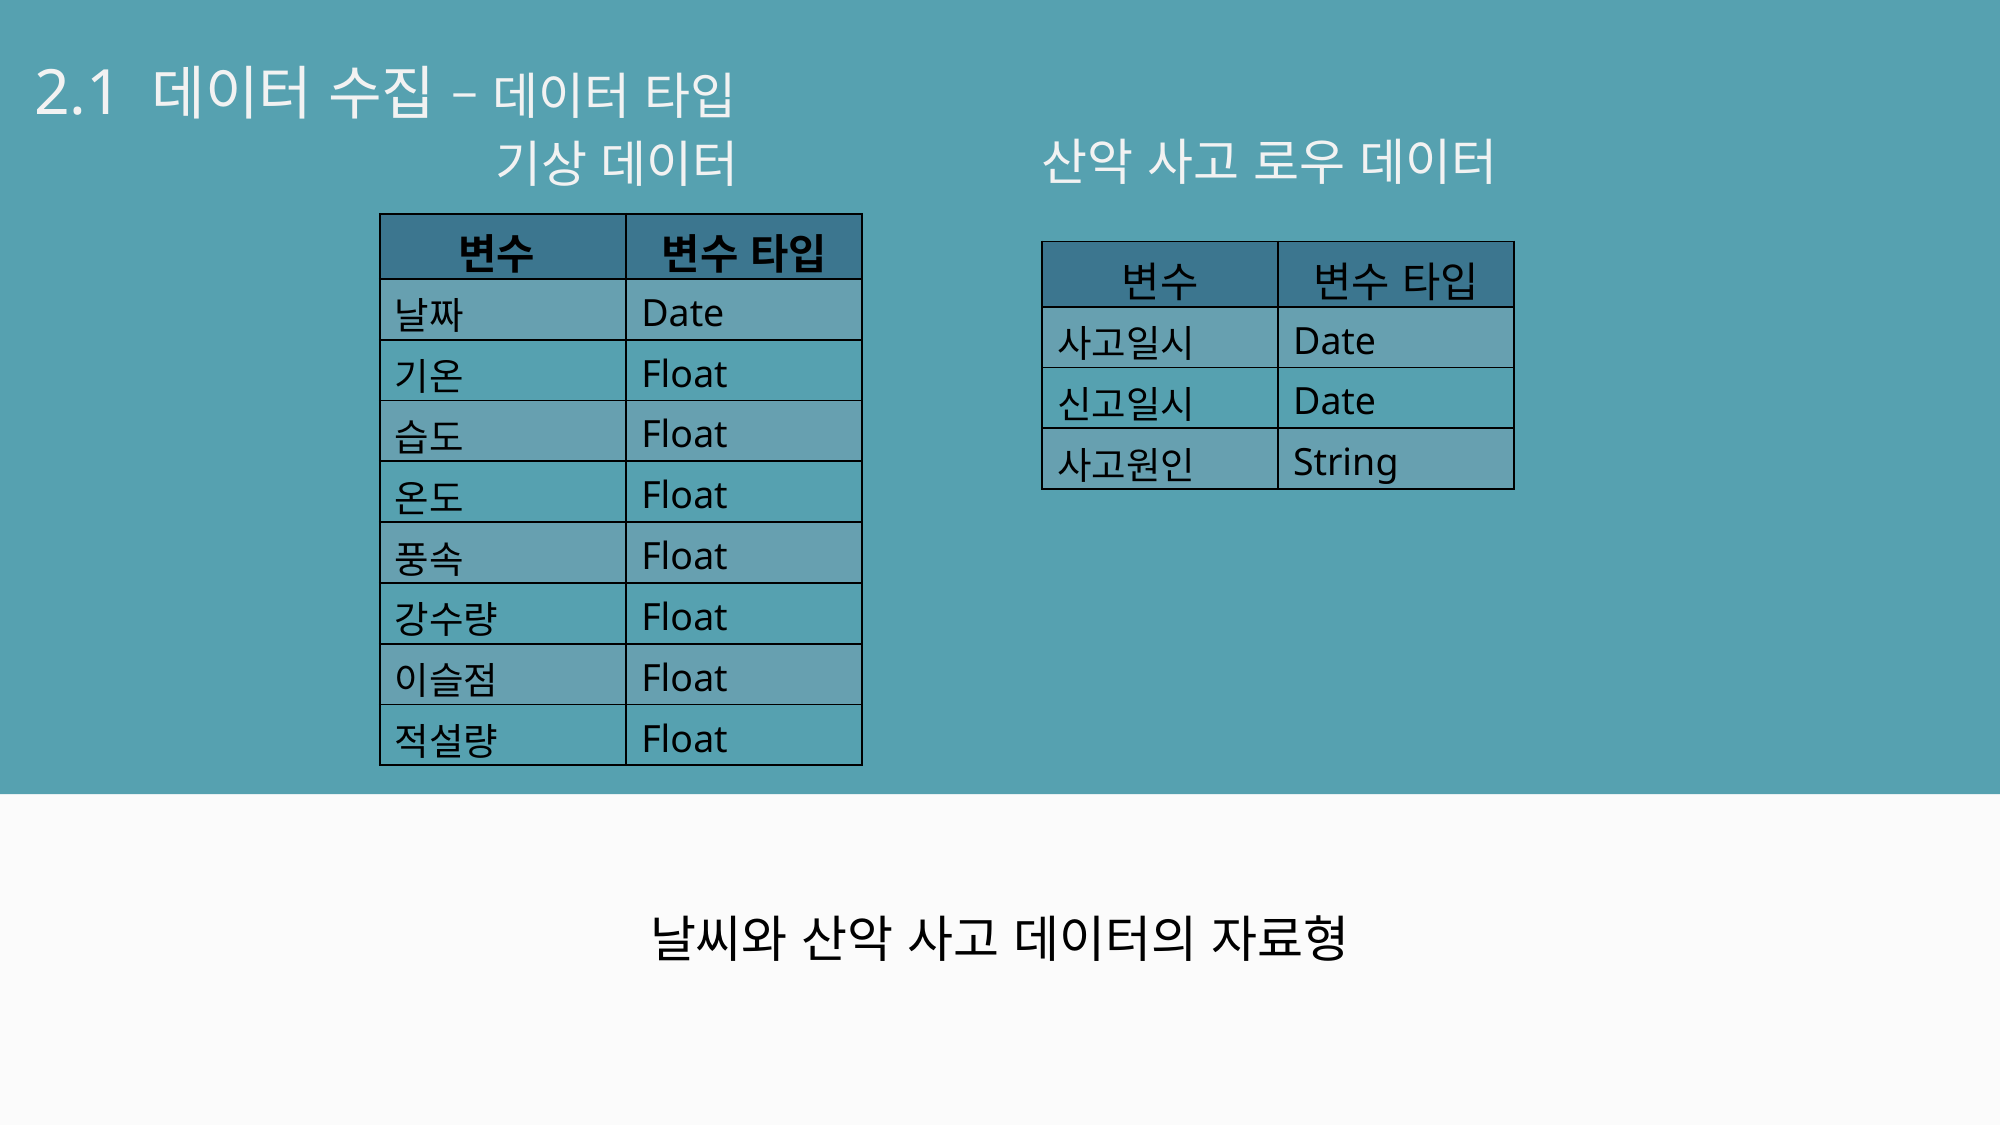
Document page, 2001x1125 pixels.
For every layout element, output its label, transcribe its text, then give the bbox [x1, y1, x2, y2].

table_header 변수 타입 [1279, 242, 1513, 306]
text_box 2.1 데이터 수집 – 데이터 타입 [19, 7, 1205, 135]
table_cell 사고일시 [1043, 308, 1277, 367]
text_box 날씨와 산악 사고 데이터의 자료형 [379, 869, 1621, 975]
table_header 변수 타입 [627, 215, 861, 278]
table_cell 신고일시 [1043, 368, 1277, 427]
table_cell Date [1279, 368, 1513, 427]
table_cell 적설량 [381, 705, 625, 764]
table_cell 풍속 [381, 523, 625, 582]
table_cell Float [627, 645, 861, 704]
table_cell Float [627, 584, 861, 643]
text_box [479, 123, 1640, 201]
table_cell Float [627, 401, 861, 460]
table_cell 날짜 [381, 280, 625, 339]
table_cell 사고원인 [1043, 429, 1277, 488]
table_cell Float [627, 341, 861, 400]
text_box [0, 0, 2000, 796]
table_cell Float [627, 523, 861, 582]
table_cell 습도 [381, 401, 625, 460]
table_cell 이슬점 [381, 645, 625, 704]
table_header 변수 [381, 215, 625, 278]
table_cell Date [627, 280, 861, 339]
table_header 변수 [1043, 242, 1277, 306]
table_cell 기온 [381, 341, 625, 400]
table_cell String [1279, 429, 1513, 488]
table_cell 온도 [381, 462, 625, 521]
table_cell Date [1279, 308, 1513, 367]
table_cell 강수량 [381, 584, 625, 643]
table_cell Float [627, 705, 861, 764]
table_cell Float [627, 462, 861, 521]
